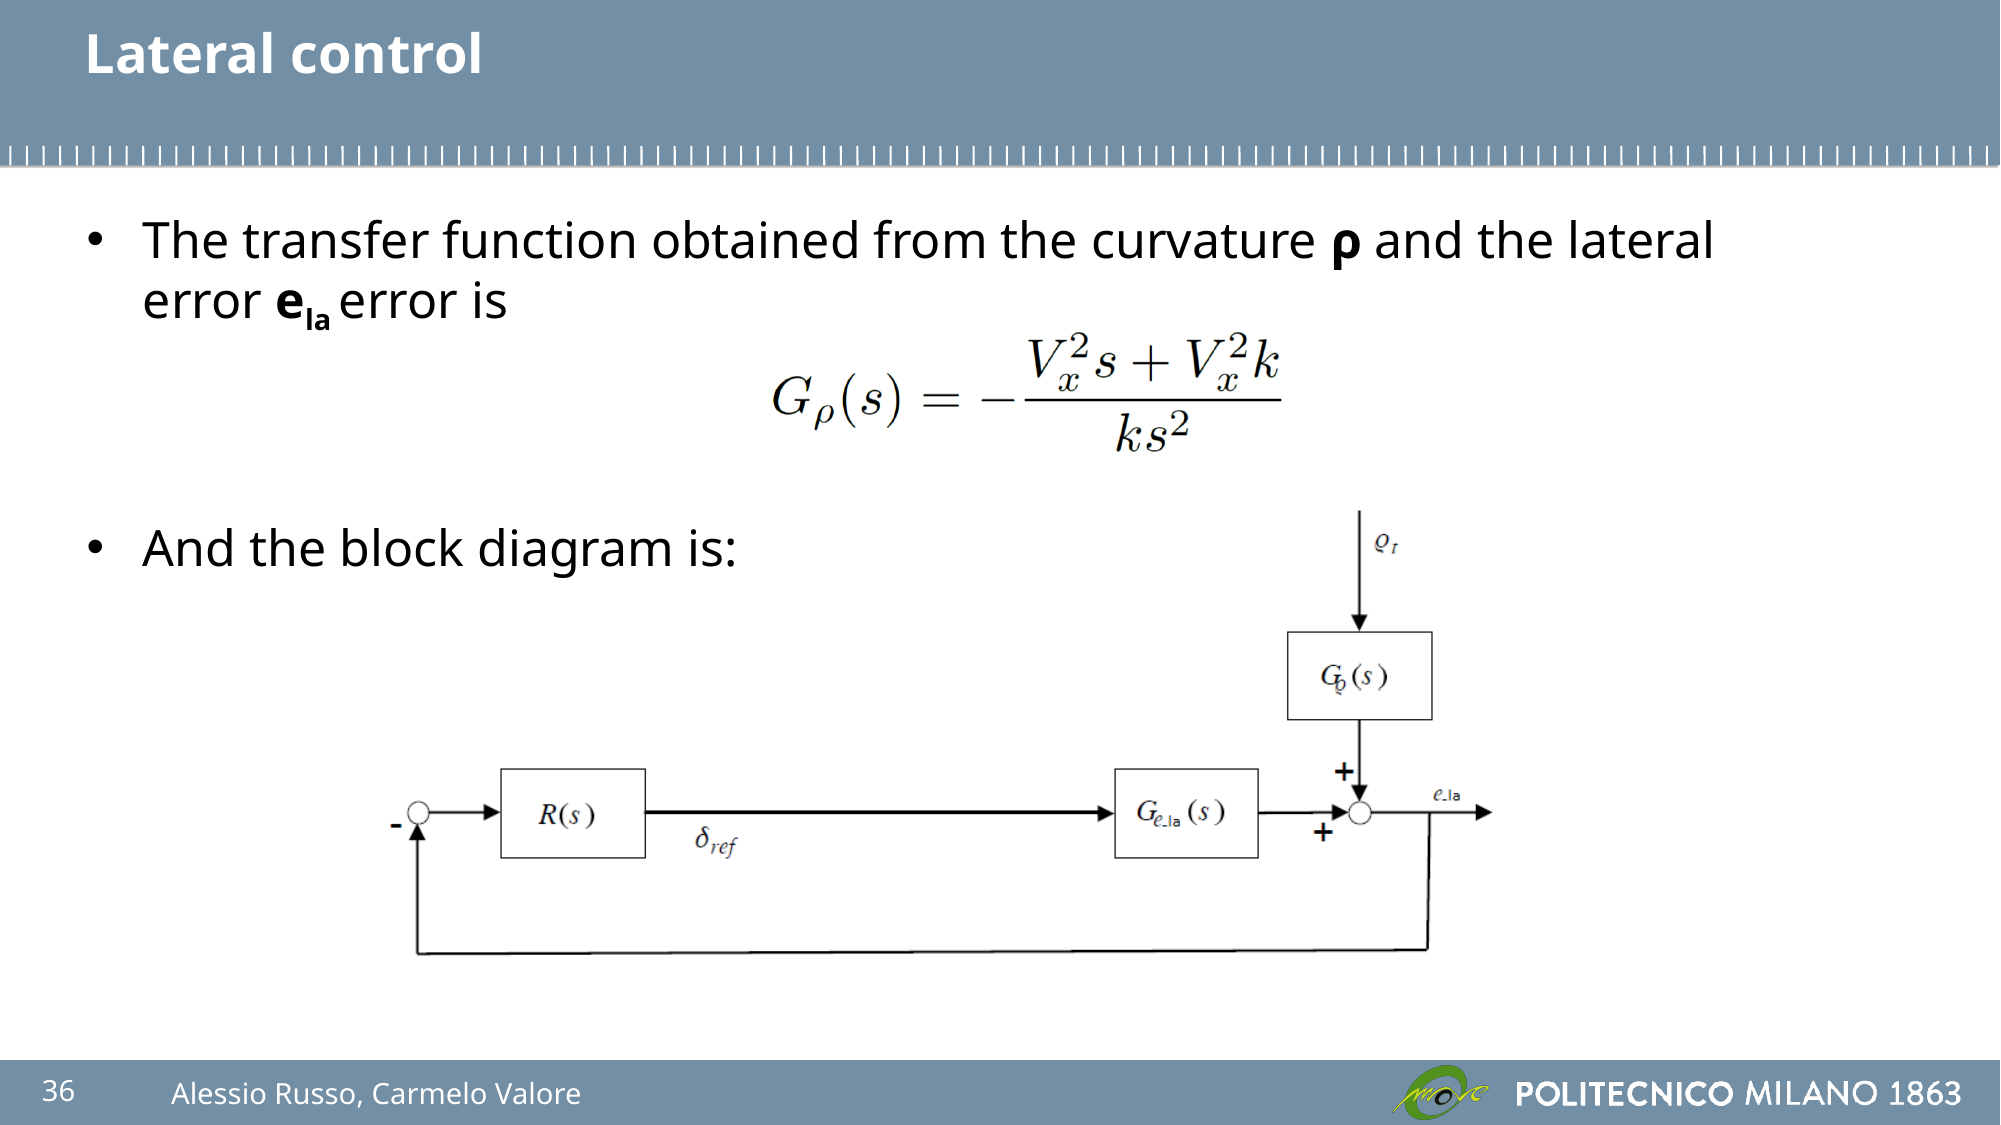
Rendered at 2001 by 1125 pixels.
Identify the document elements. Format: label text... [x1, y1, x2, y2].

picture [1392, 1065, 1489, 1120]
text_box The transfer function obtained from the curvature ρ and the lateral error ela error is And the block diagram is: [71, 200, 1854, 644]
picture [1510, 1068, 1967, 1117]
text_box 36 [7, 1062, 110, 1123]
text_box Lateral control [69, 13, 1913, 91]
picture [360, 502, 1503, 987]
text_box Alessio Russo, Carmelo Valore [156, 1062, 1007, 1123]
picture [759, 312, 1297, 473]
